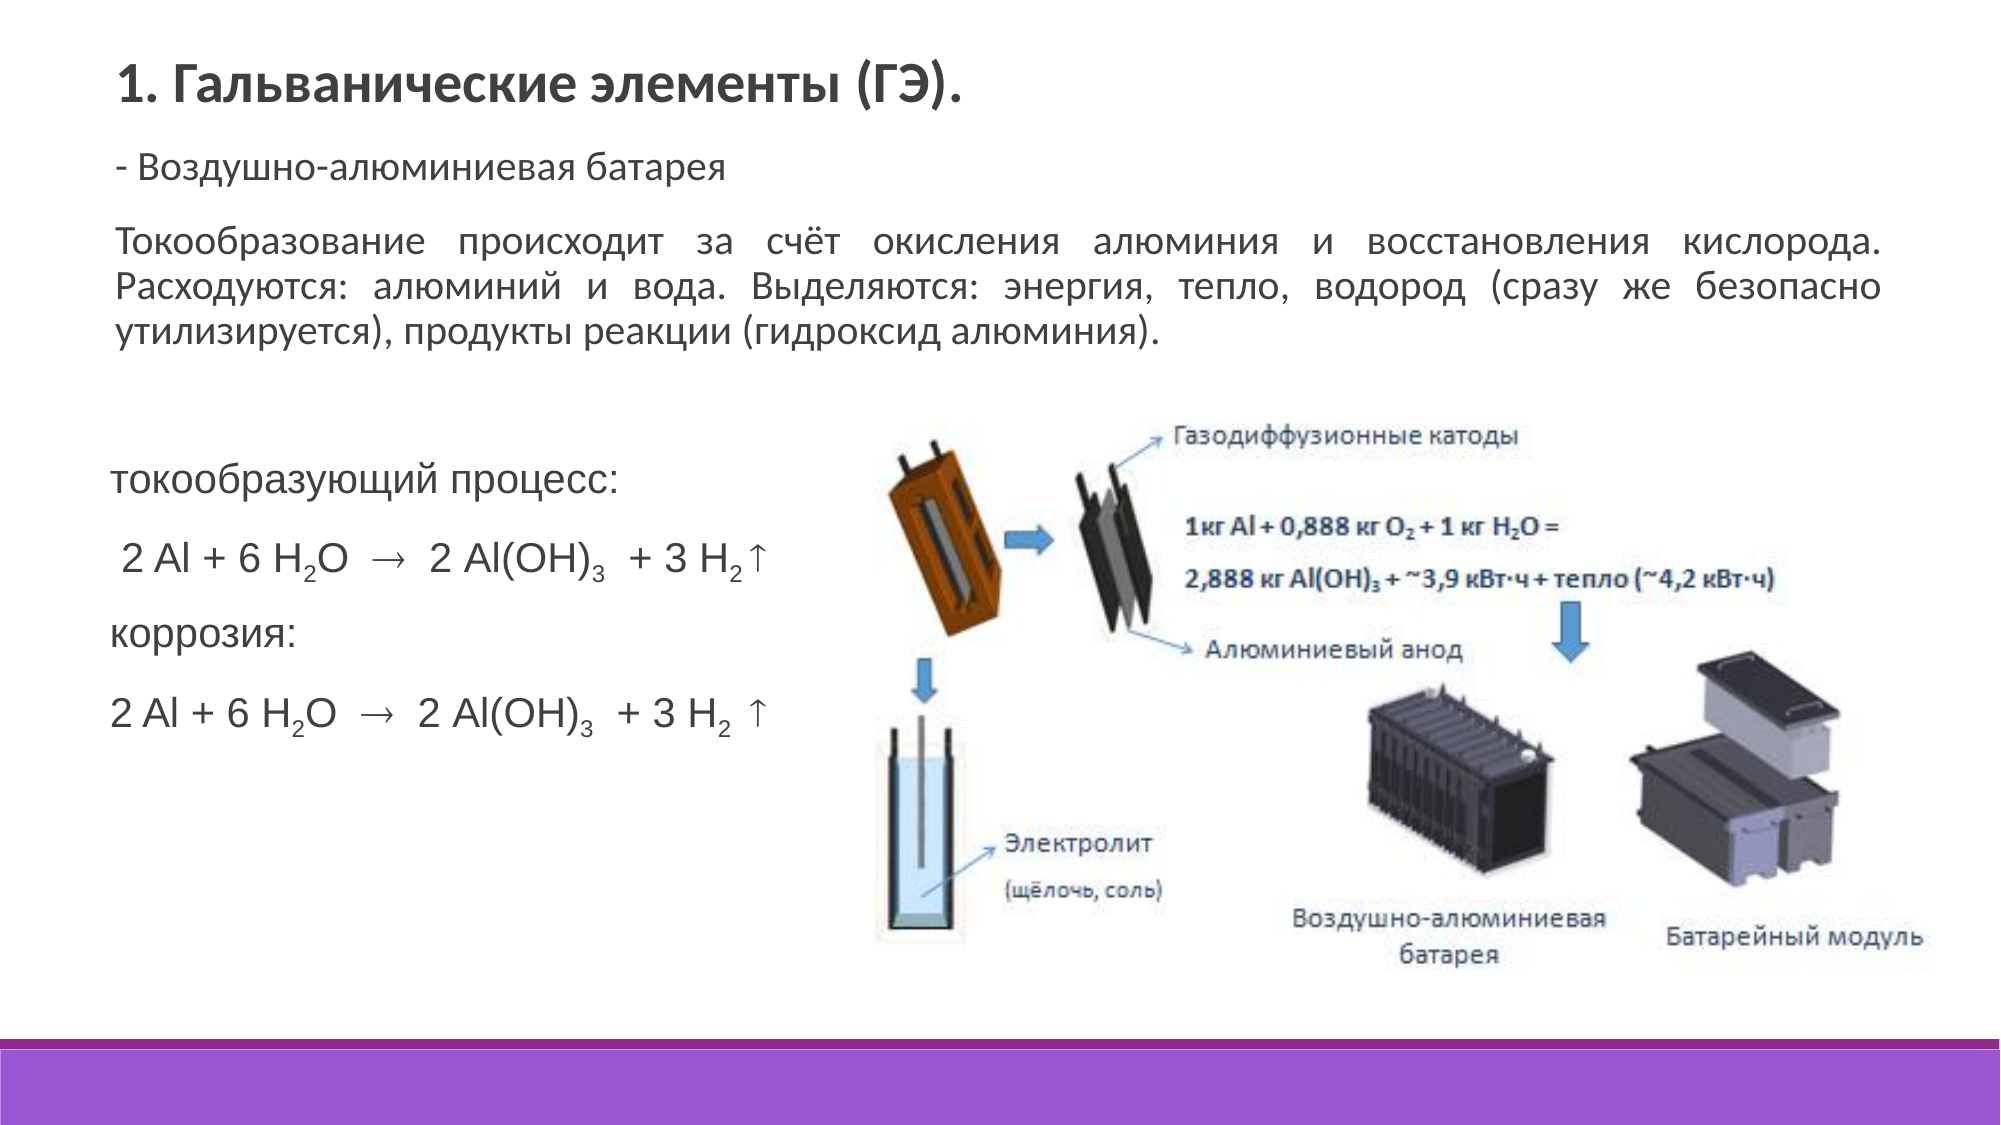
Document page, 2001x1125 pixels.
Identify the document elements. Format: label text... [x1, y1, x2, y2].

picture [845, 397, 1938, 986]
text_box 1. Гальванические элементы (ГЭ). - Воздушно-алюминиевая батарея Токообразование происходит за счёт окисления алюминия и восстановления кислорода. Расходуются: алюминий и вода. Выделяются: энергия, тепло, водород (сразу же безопасно утилизируется), продукты реакции (гидроксид алюминия). токообразующий процесс: 2 Al + 6 H2O  2 Al(OH)3 + 3 H2  коррозия: 2 Al + 6 H2O  2 Al(OH)3 + 3 H2  [85, 45, 1898, 1017]
